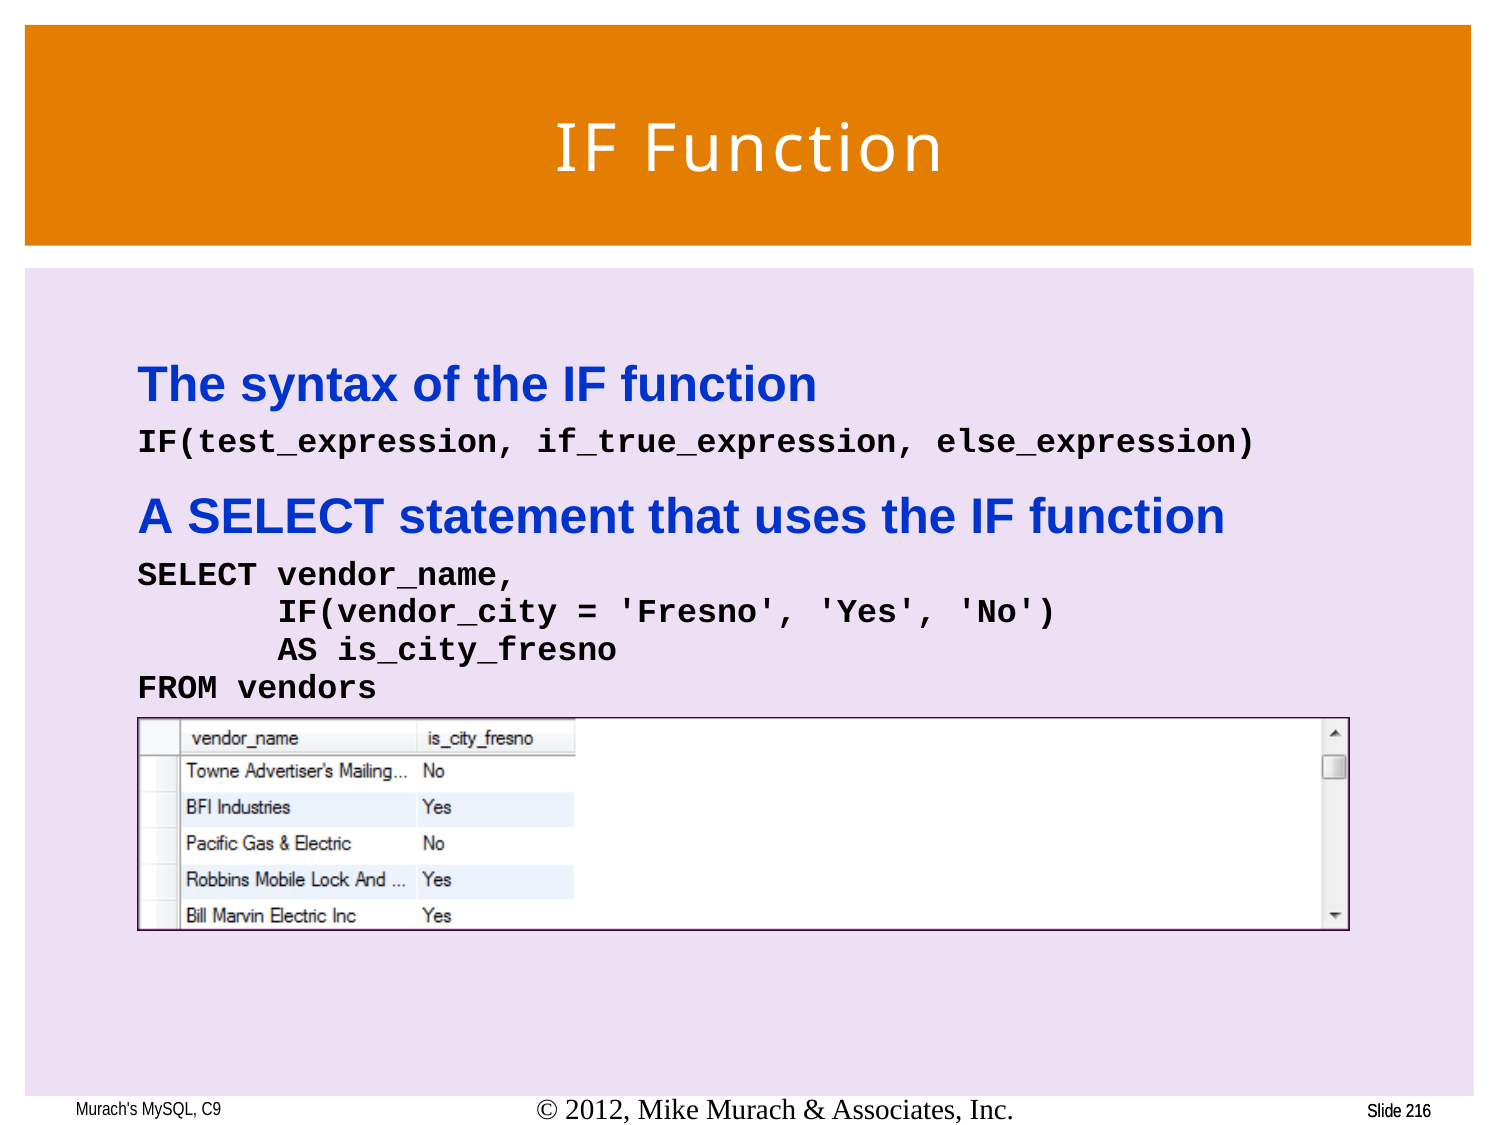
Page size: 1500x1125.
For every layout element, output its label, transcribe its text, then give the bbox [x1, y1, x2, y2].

title IF Function [62, 58, 1438, 232]
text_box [137, 354, 1346, 716]
slide_number Murach's MySQL, C9 [60, 1085, 411, 1125]
picture [137, 716, 1351, 931]
footer © 2012, Mike Murach & Associates, Inc. [500, 1085, 1050, 1125]
